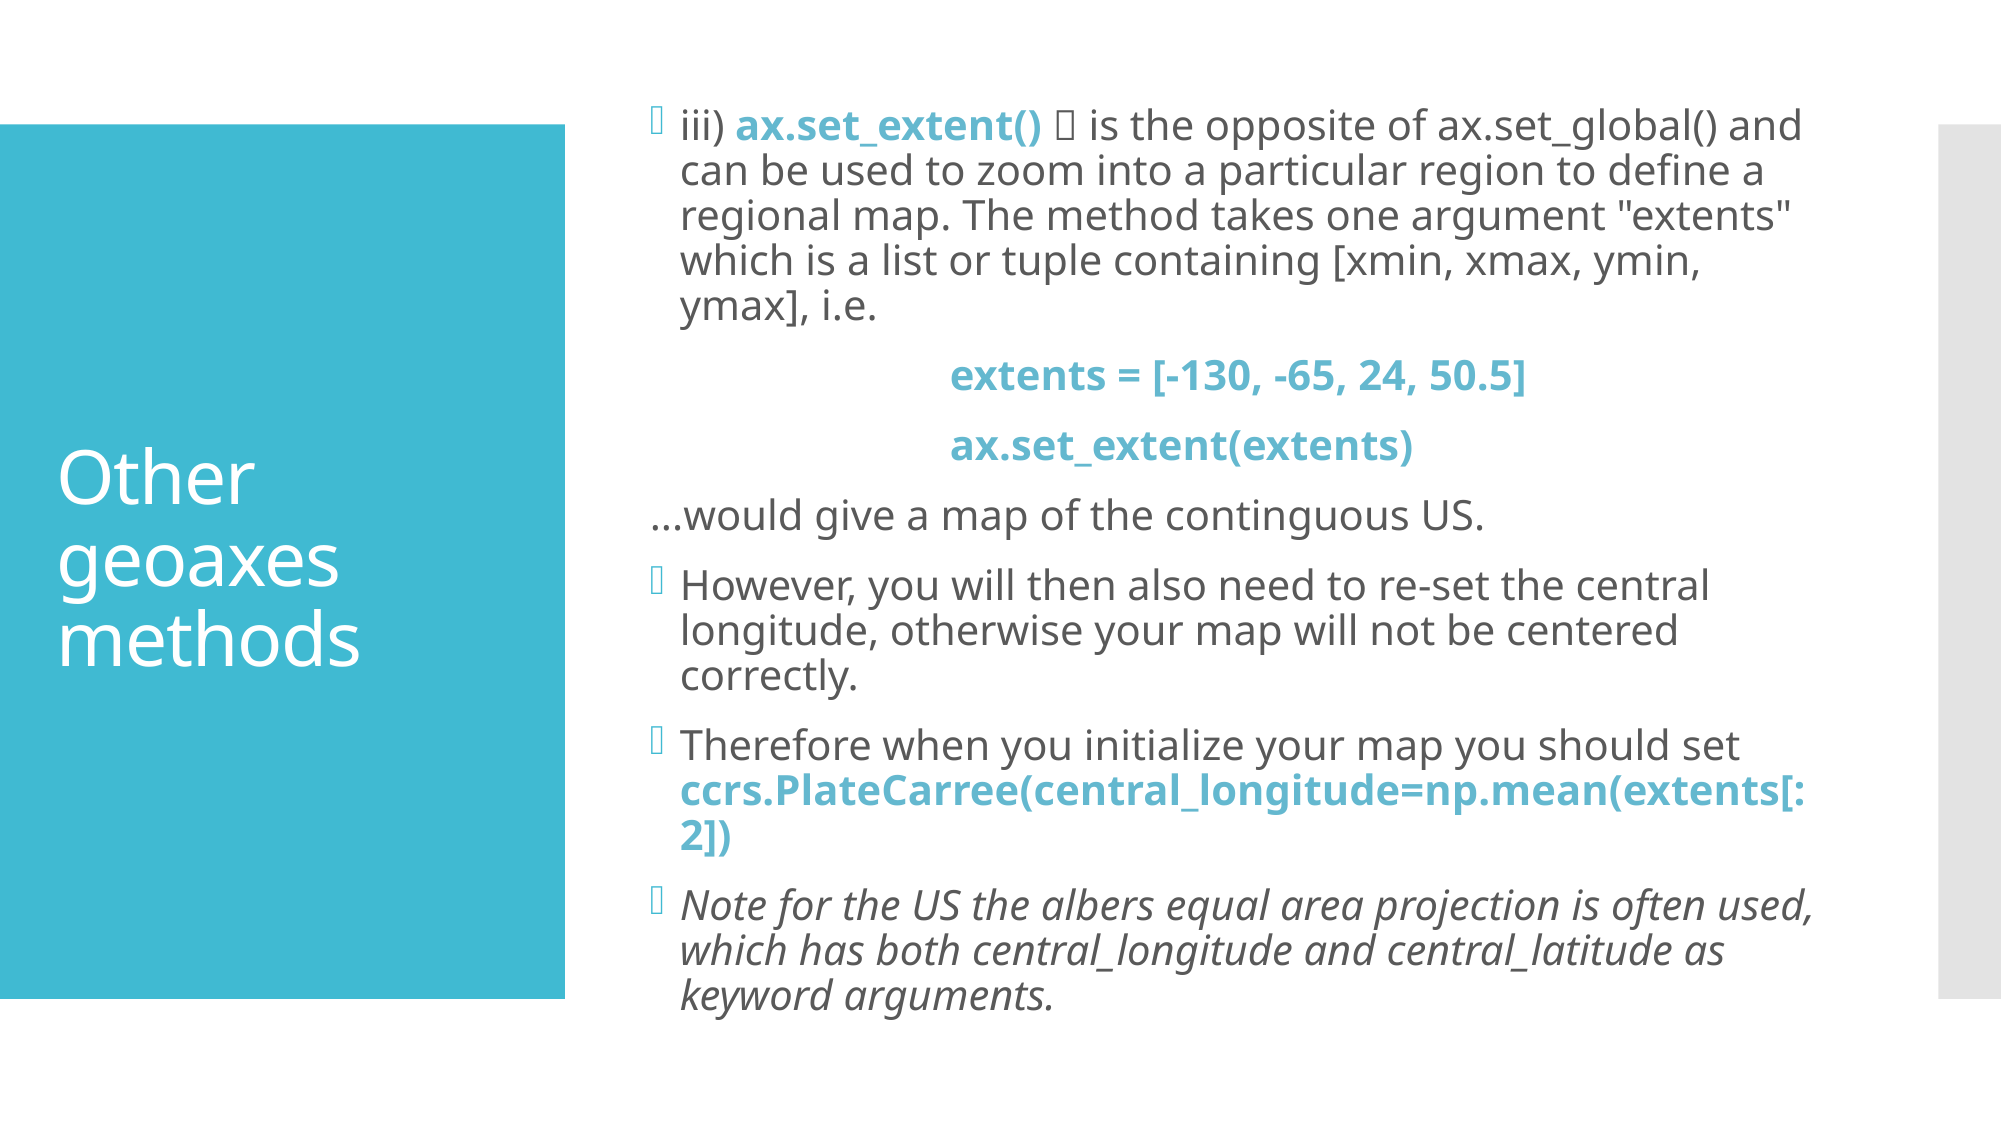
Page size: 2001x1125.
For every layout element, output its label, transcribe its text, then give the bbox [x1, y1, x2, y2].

list iii) ax.set_extent()  is the opposite of ax.set_global() and can be used to zoom into a particular region to define a regional map. The method takes one argument "extents" which is a list or tuple containing [xmin, xmax, ymin, ymax], i.e. extents = [-130, -65, 24, 50.5] ax.set_extent(extents) ...would give a map of the continguous US. However, you will then also need to re-set the central longitude, otherwise your map will not be centered correctly. Therefore when you initialize your map you should set ccrs.PlateCarree(central_longitude=np.mean(extents[:2]) Note for the US the albers equal area projection is often used, which has both central_longitude and central_latitude as keyword arguments. [634, 141, 1835, 982]
title Other geoaxes methods [41, 184, 525, 940]
